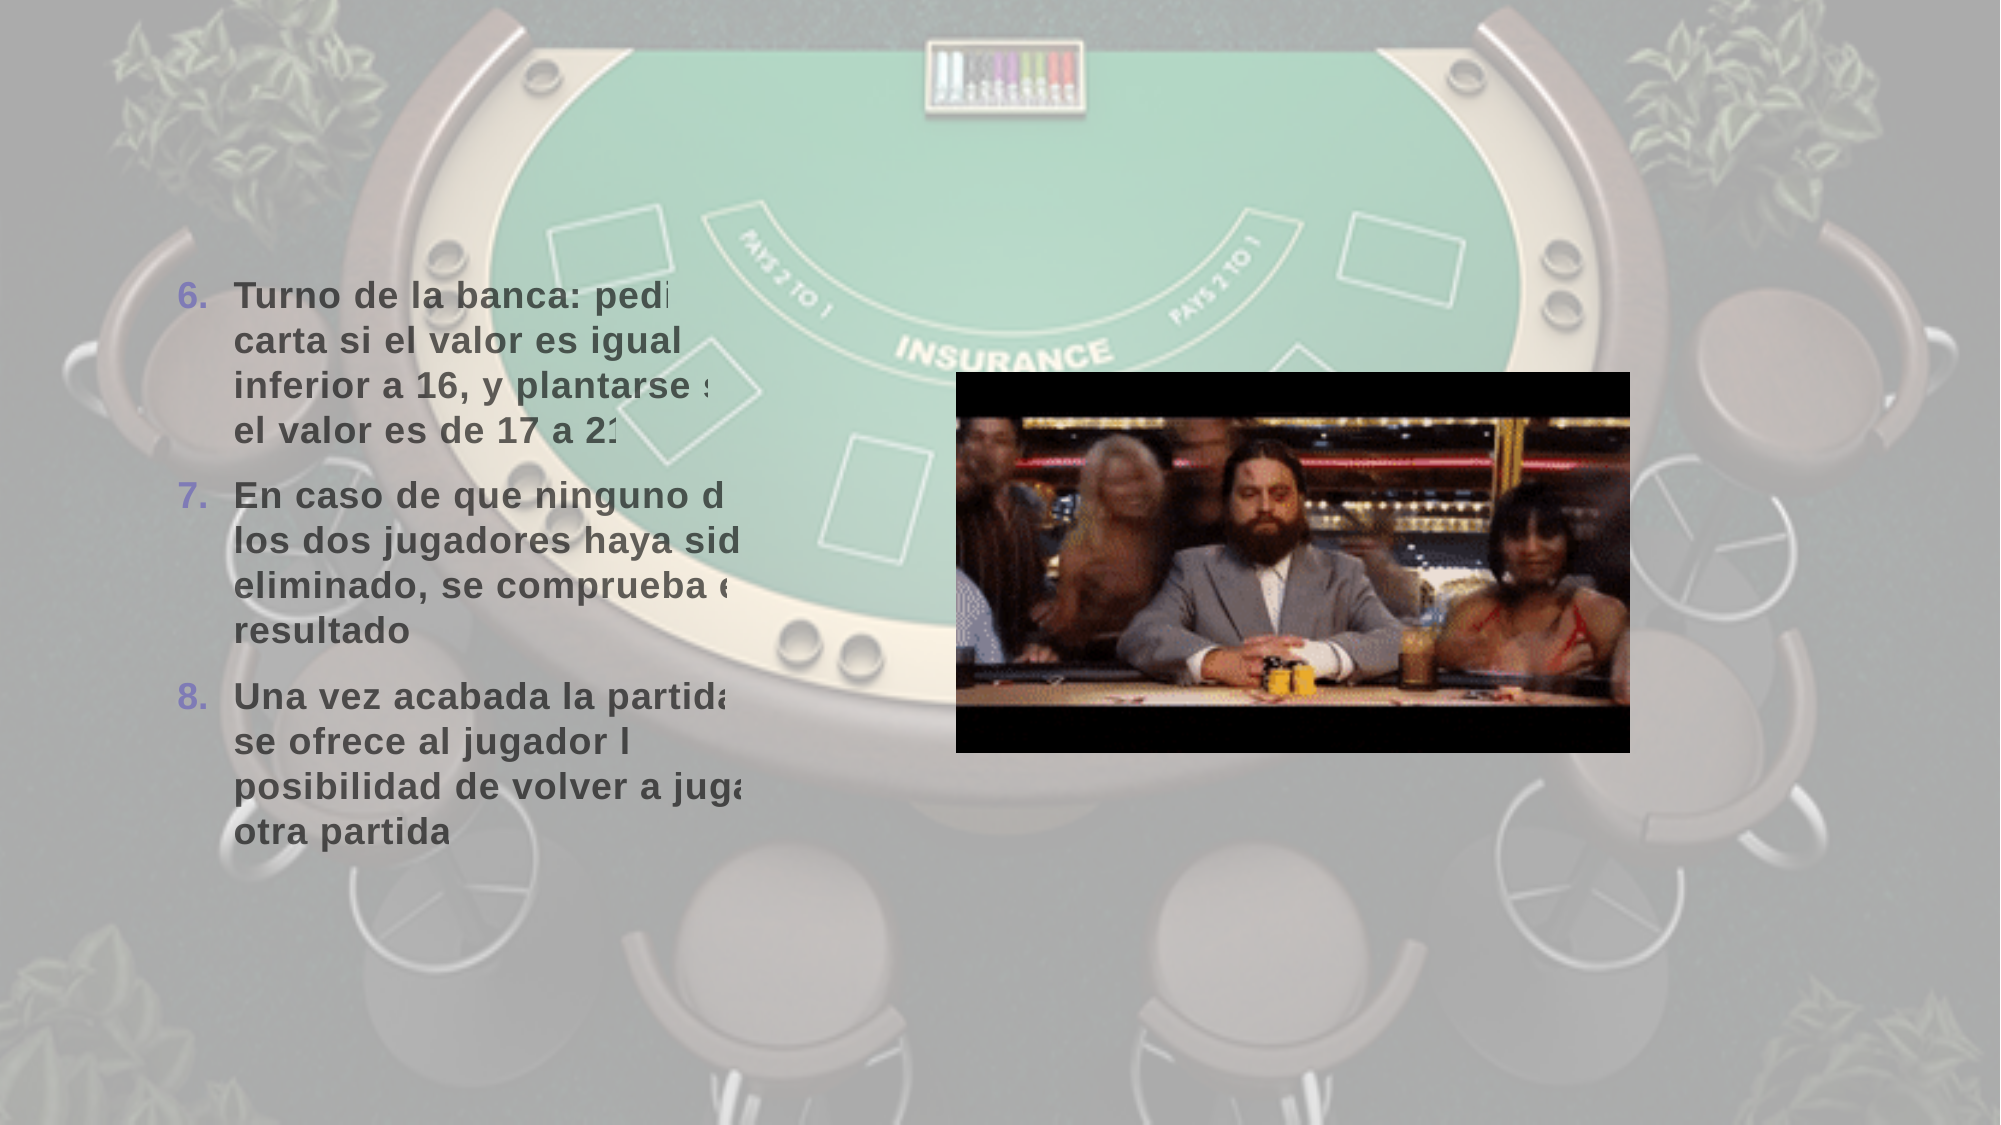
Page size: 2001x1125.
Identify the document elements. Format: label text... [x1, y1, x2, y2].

picture [956, 372, 1630, 753]
list Turno de la banca: pedir carta si el valor es igual o inferior a 16, y plantarse si el valor es de 17 a 21. En caso de que ninguno de los dos jugadores haya sido eliminado, se comprueba el resultado. Una vez acabada la partida, se ofrece al jugador la posibilidad de volver a jugar otra partida. [162, 263, 790, 862]
